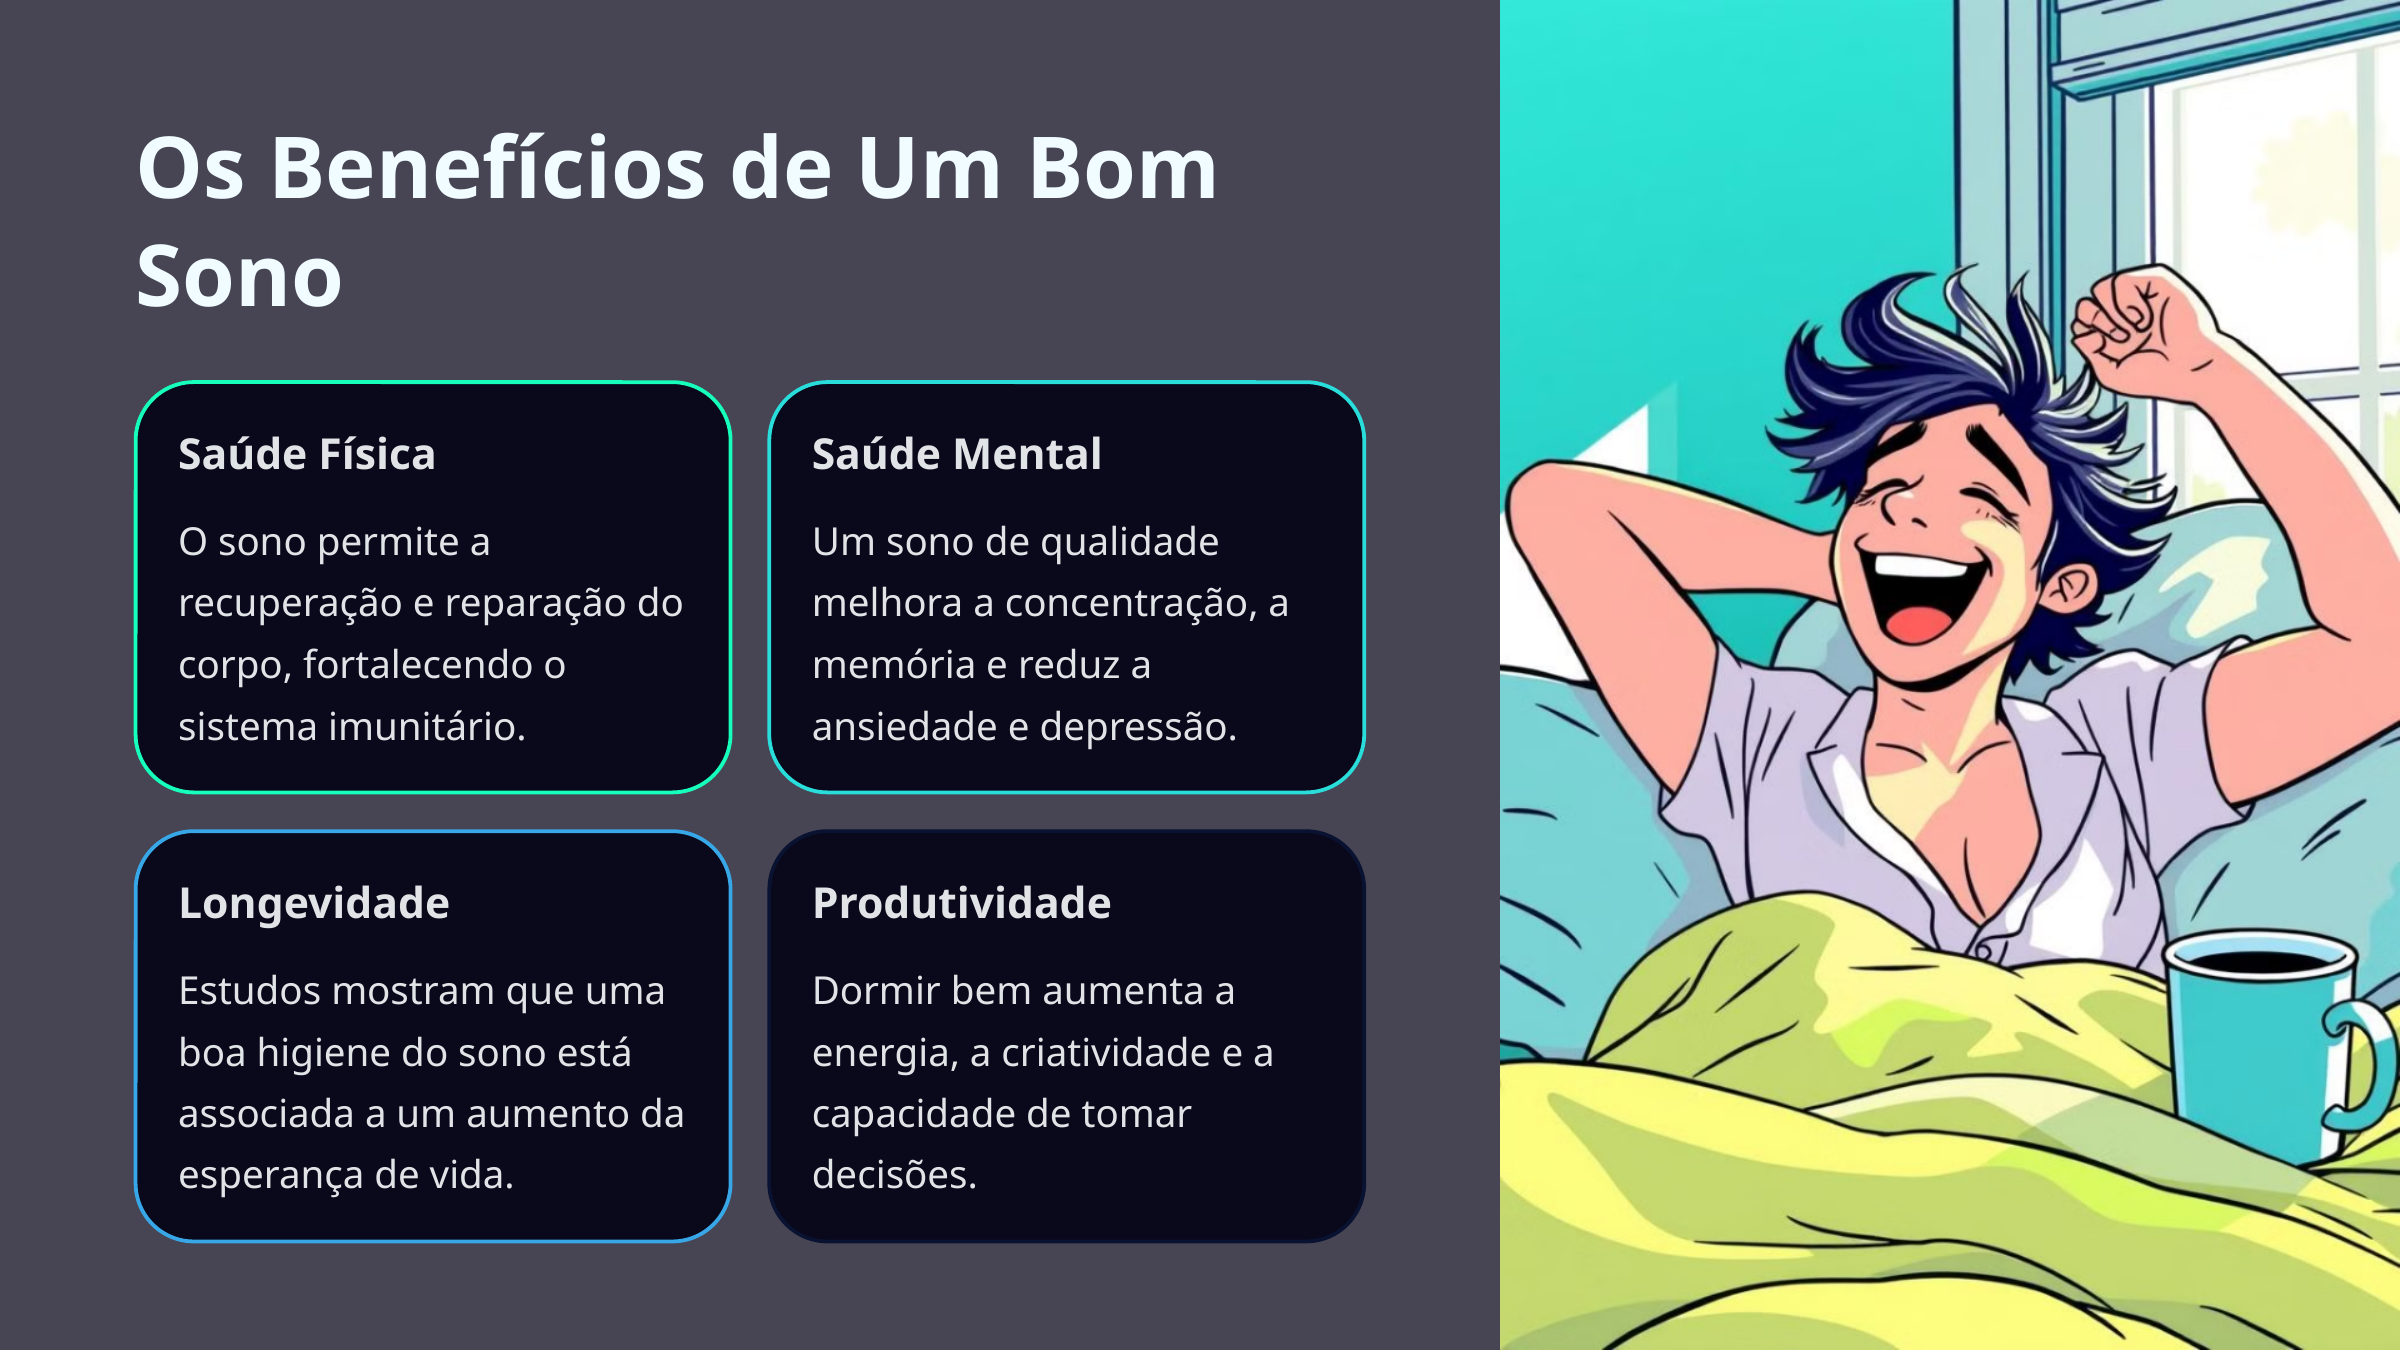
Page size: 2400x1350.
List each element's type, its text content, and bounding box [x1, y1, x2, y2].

text_box Os Benefícios de Um Bom Sono [135, 108, 1365, 324]
text_box Longevidade [178, 873, 609, 928]
text_box Dormir bem aumenta a energia, a criatividade e a capacidade de tomar decisões. [811, 950, 1322, 1199]
text_box [769, 382, 1365, 793]
text_box [135, 831, 731, 1242]
text_box Estudos mostram que uma boa higiene do sono está associada a um aumento da esperança de vida. [178, 950, 688, 1199]
text_box Saúde Física [178, 424, 609, 479]
text_box [769, 831, 1365, 1242]
text_box [135, 382, 731, 793]
text_box Um sono de qualidade melhora a concentração, a memória e reduz a ansiedade e depressão. [811, 501, 1322, 750]
text_box Produtividade [811, 873, 1243, 928]
text_box Saúde Mental [811, 424, 1243, 479]
text_box O sono permite a recuperação e reparação do corpo, fortalecendo o sistema imunitário. [178, 501, 688, 750]
picture [1499, 0, 2400, 1350]
